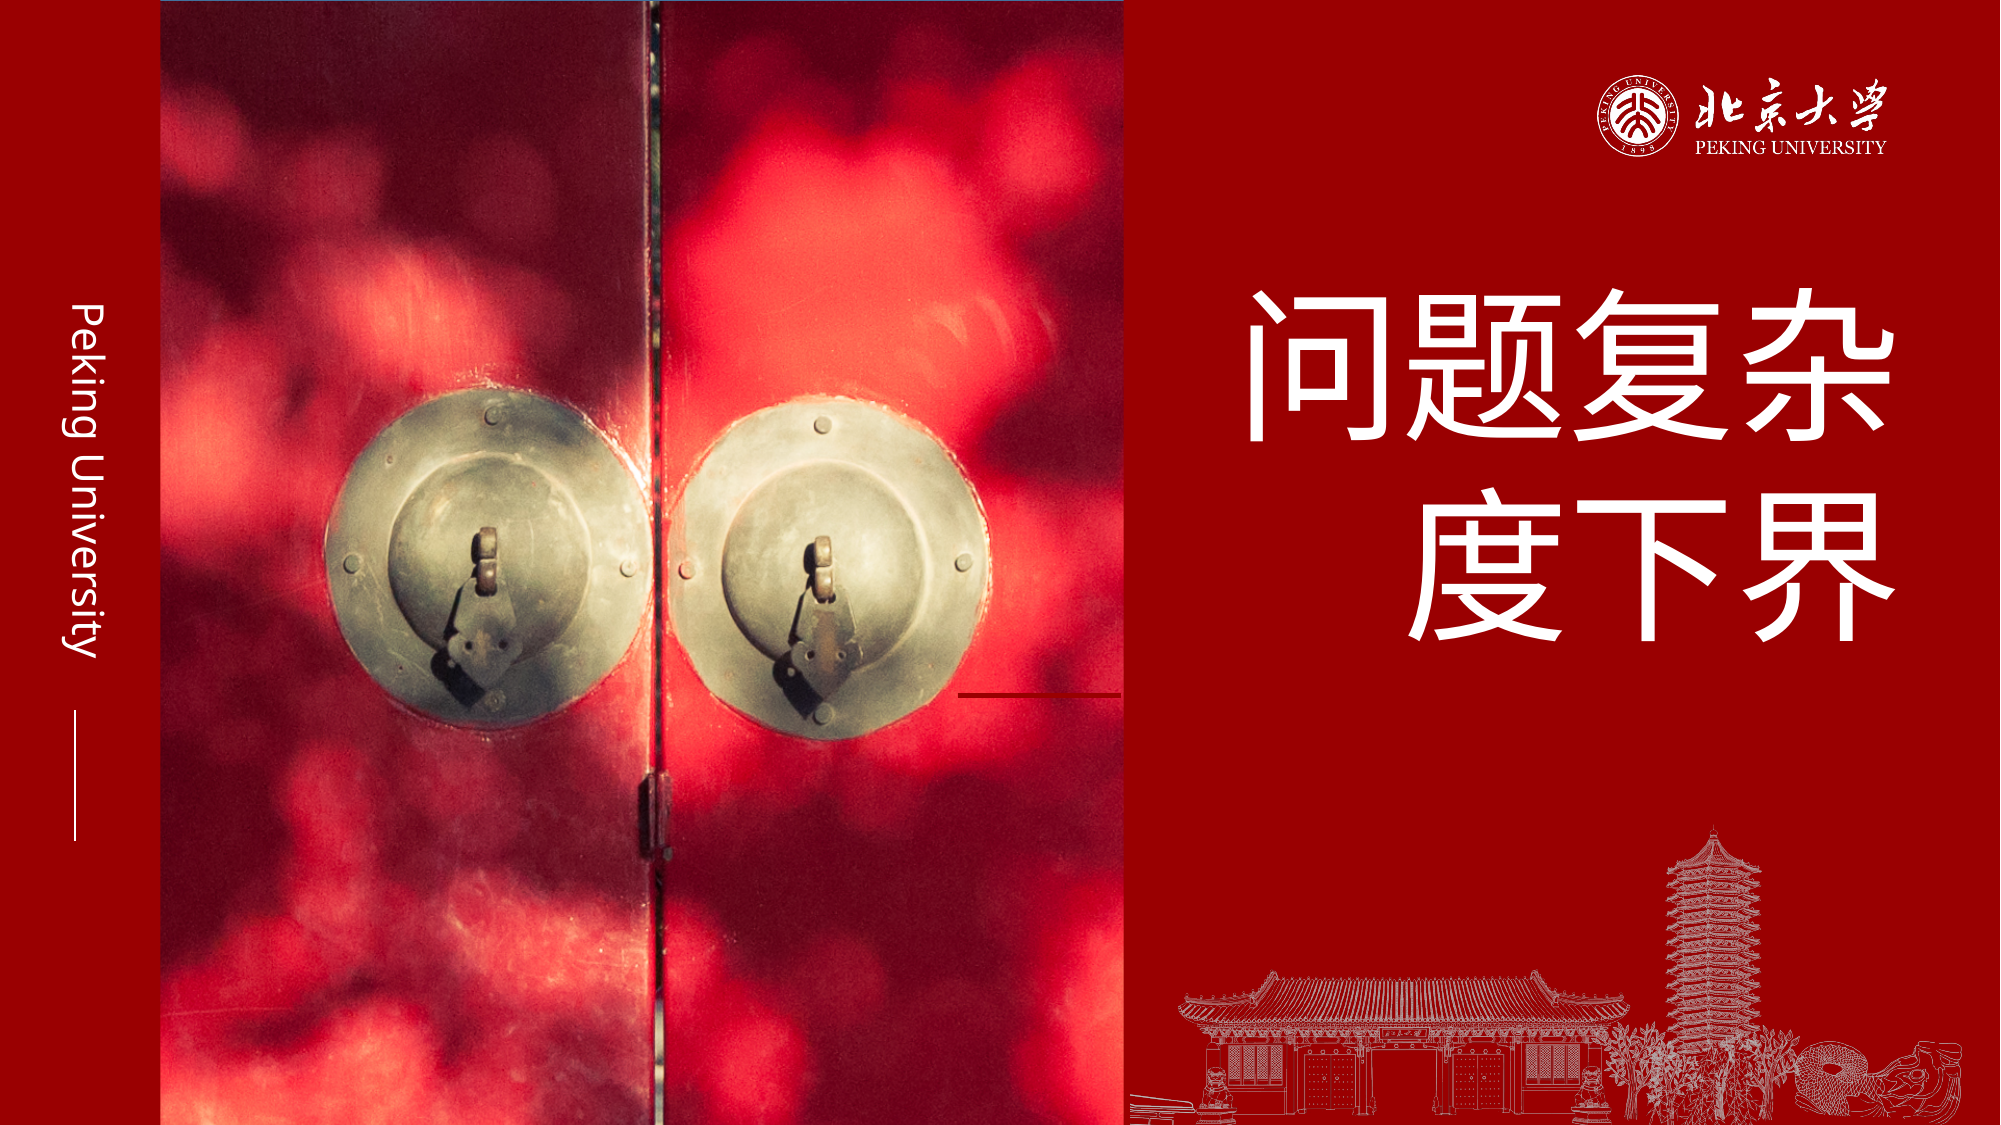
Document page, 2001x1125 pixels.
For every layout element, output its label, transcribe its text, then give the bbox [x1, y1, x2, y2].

picture [1597, 75, 1887, 157]
text_box [0, 0, 161, 1125]
picture [1129, 792, 2001, 1125]
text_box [40, 286, 124, 841]
text_box [1123, 0, 2000, 1125]
text_box 问题复杂度下界 [1121, 254, 1917, 669]
text_box [161, 0, 1123, 1125]
